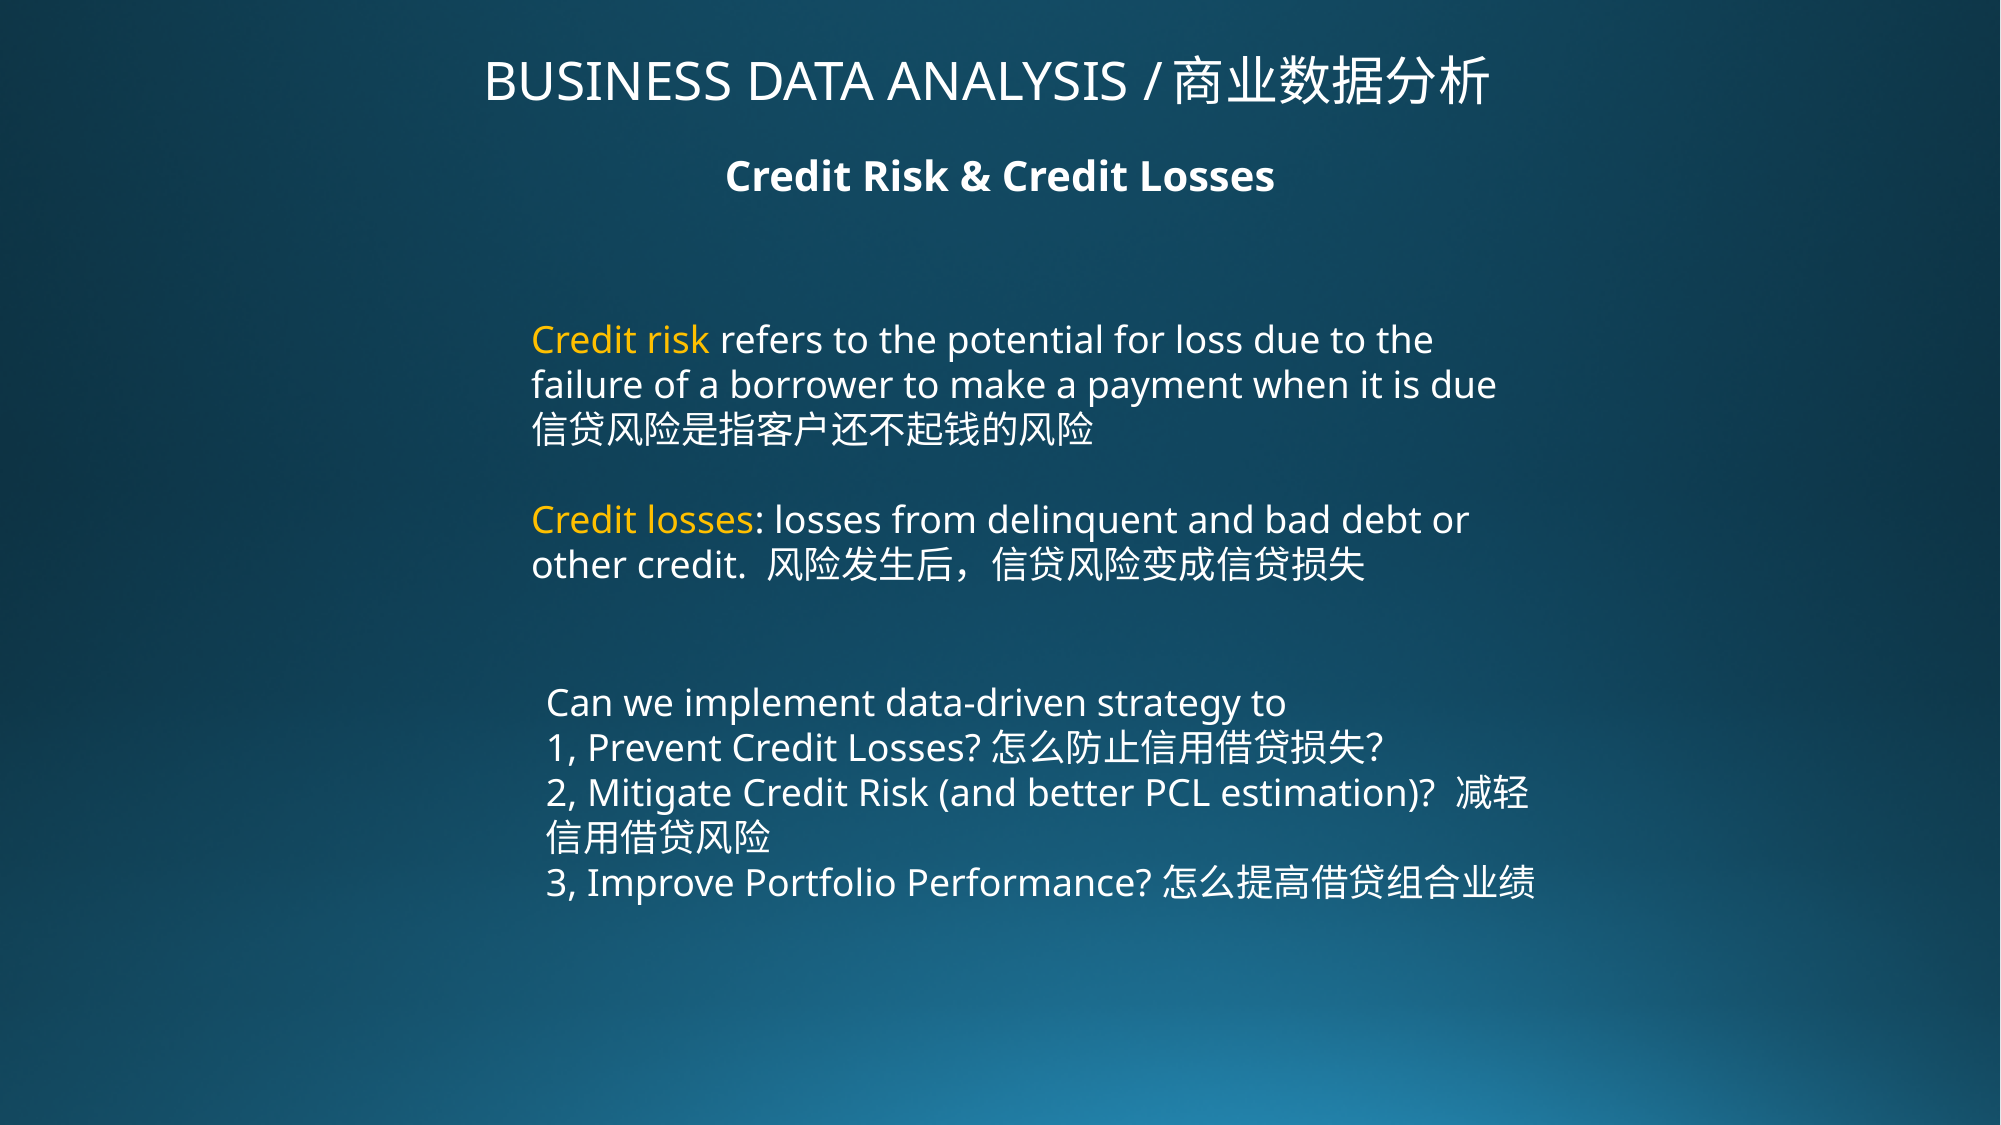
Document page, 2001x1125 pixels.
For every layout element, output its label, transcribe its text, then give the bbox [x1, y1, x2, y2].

text_box Credit risk refers to the potential for loss due to the failure of a borrower to make a payment when it is due 信贷风险是指客户还不起钱的风险 Credit losses: losses from delinquent and bad debt or other credit. 风险发生后，信贷风险变成信贷损失 [516, 308, 1517, 594]
text_box Business Data analysis /商业数据分析 [122, 39, 1852, 233]
picture [0, 0, 2001, 1125]
text_box Can we implement data-driven strategy to 1, Prevent Credit Losses?怎么防止信用借贷损失？ 2, Mitigate Credit Risk (and better PCL estimation)? 减轻信用借贷风险 3, Improve Portfolio Performance?怎么提高借贷组合业绩 [531, 671, 1563, 912]
